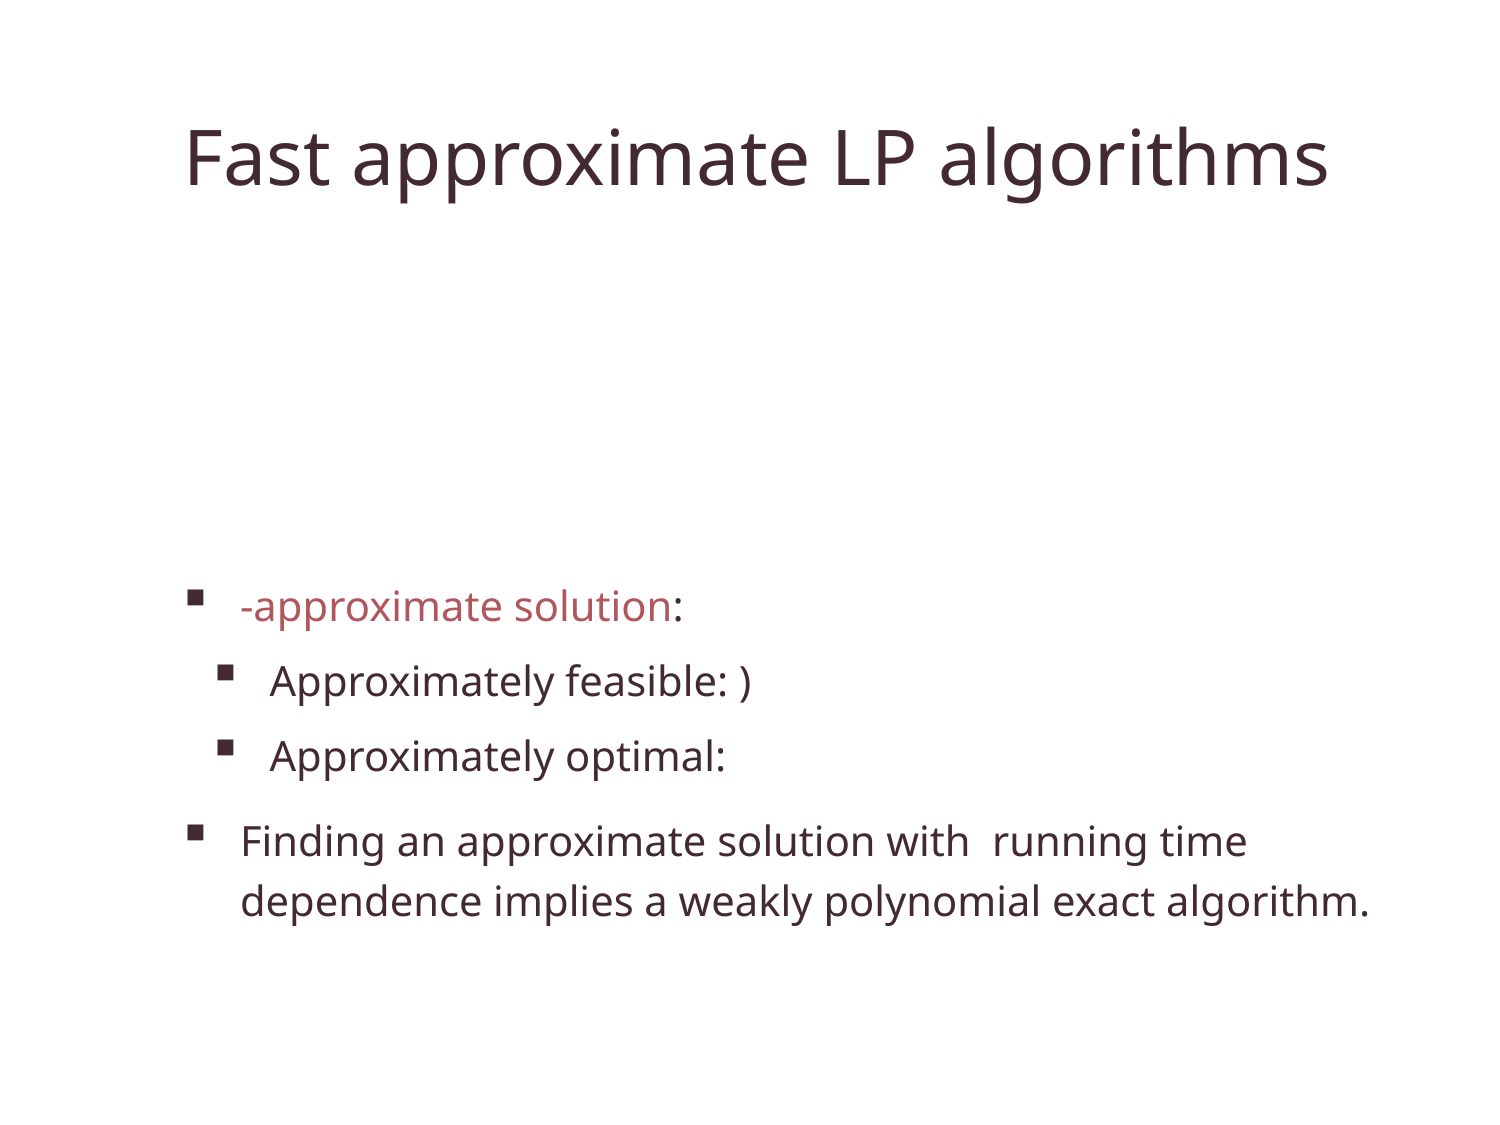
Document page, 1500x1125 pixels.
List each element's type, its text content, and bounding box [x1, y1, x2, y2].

title Fast approximate LP algorithms [168, 112, 1351, 268]
